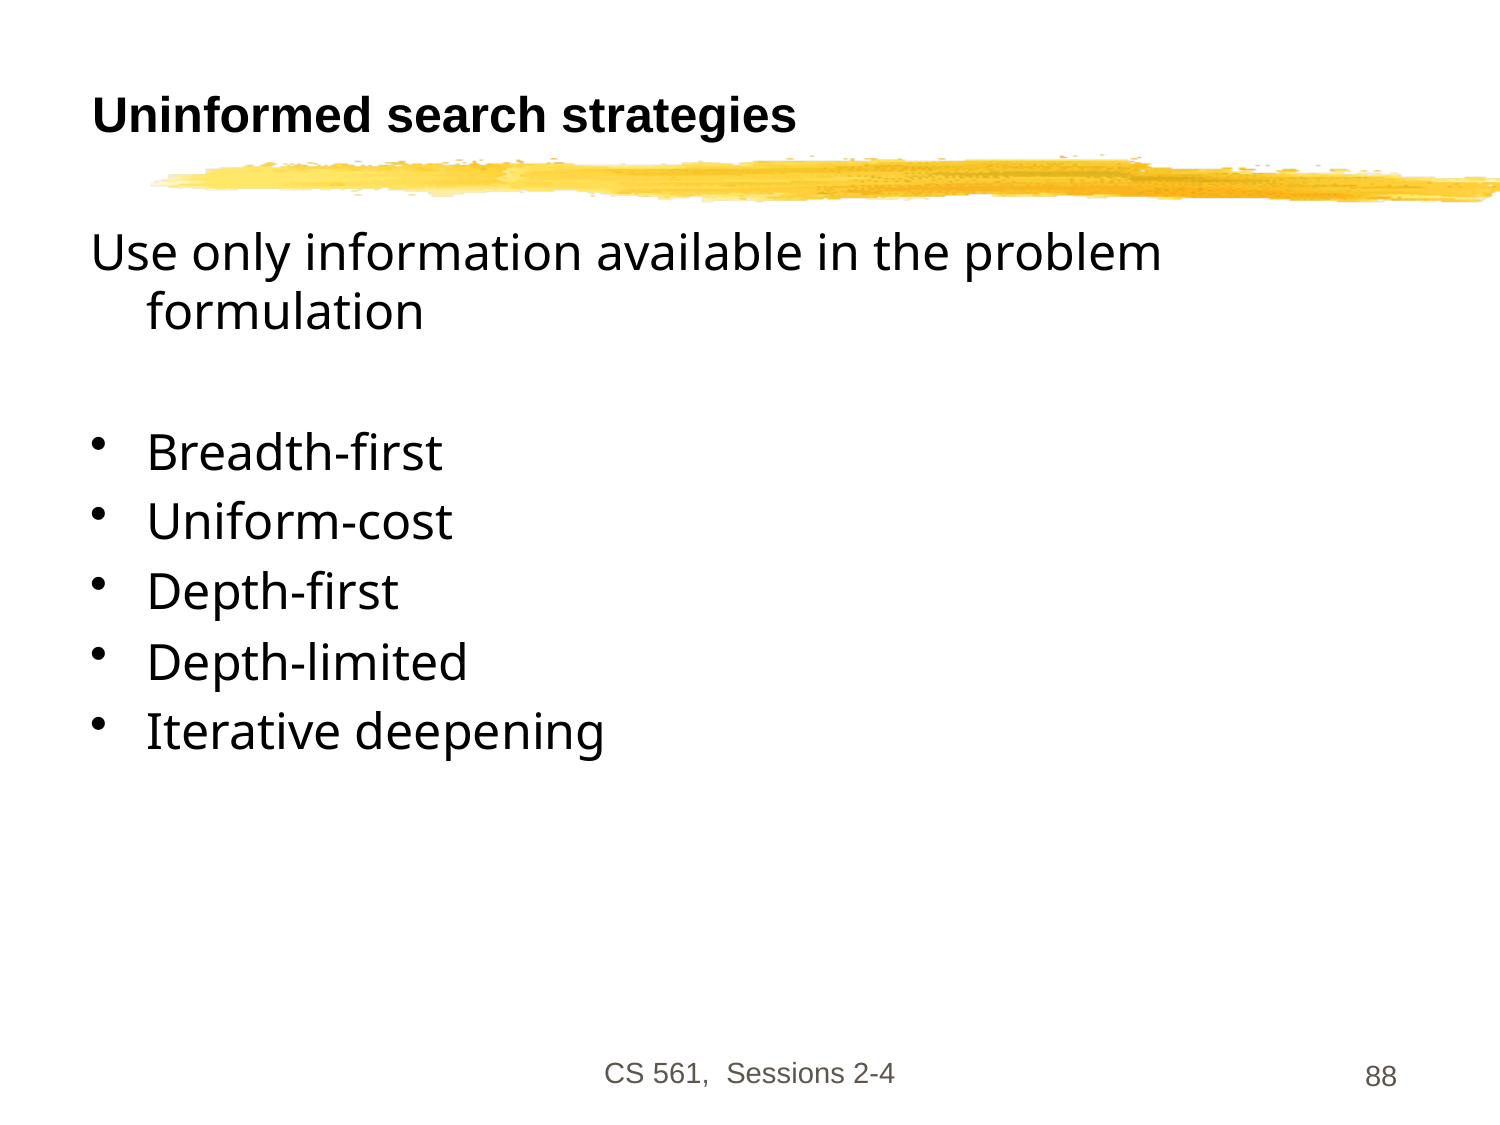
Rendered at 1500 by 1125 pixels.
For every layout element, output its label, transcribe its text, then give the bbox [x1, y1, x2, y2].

title Uninformed search strategies [76, 37, 1415, 151]
picture [150, 149, 1500, 213]
footer CS 561, Sessions 2-4 [512, 1021, 988, 1098]
list Use only information available in the problem formulation Breadth-first Uniform-cost Depth-first Depth-limited Iterative deepening [74, 212, 1417, 994]
slide_number 88 [1099, 1024, 1413, 1101]
